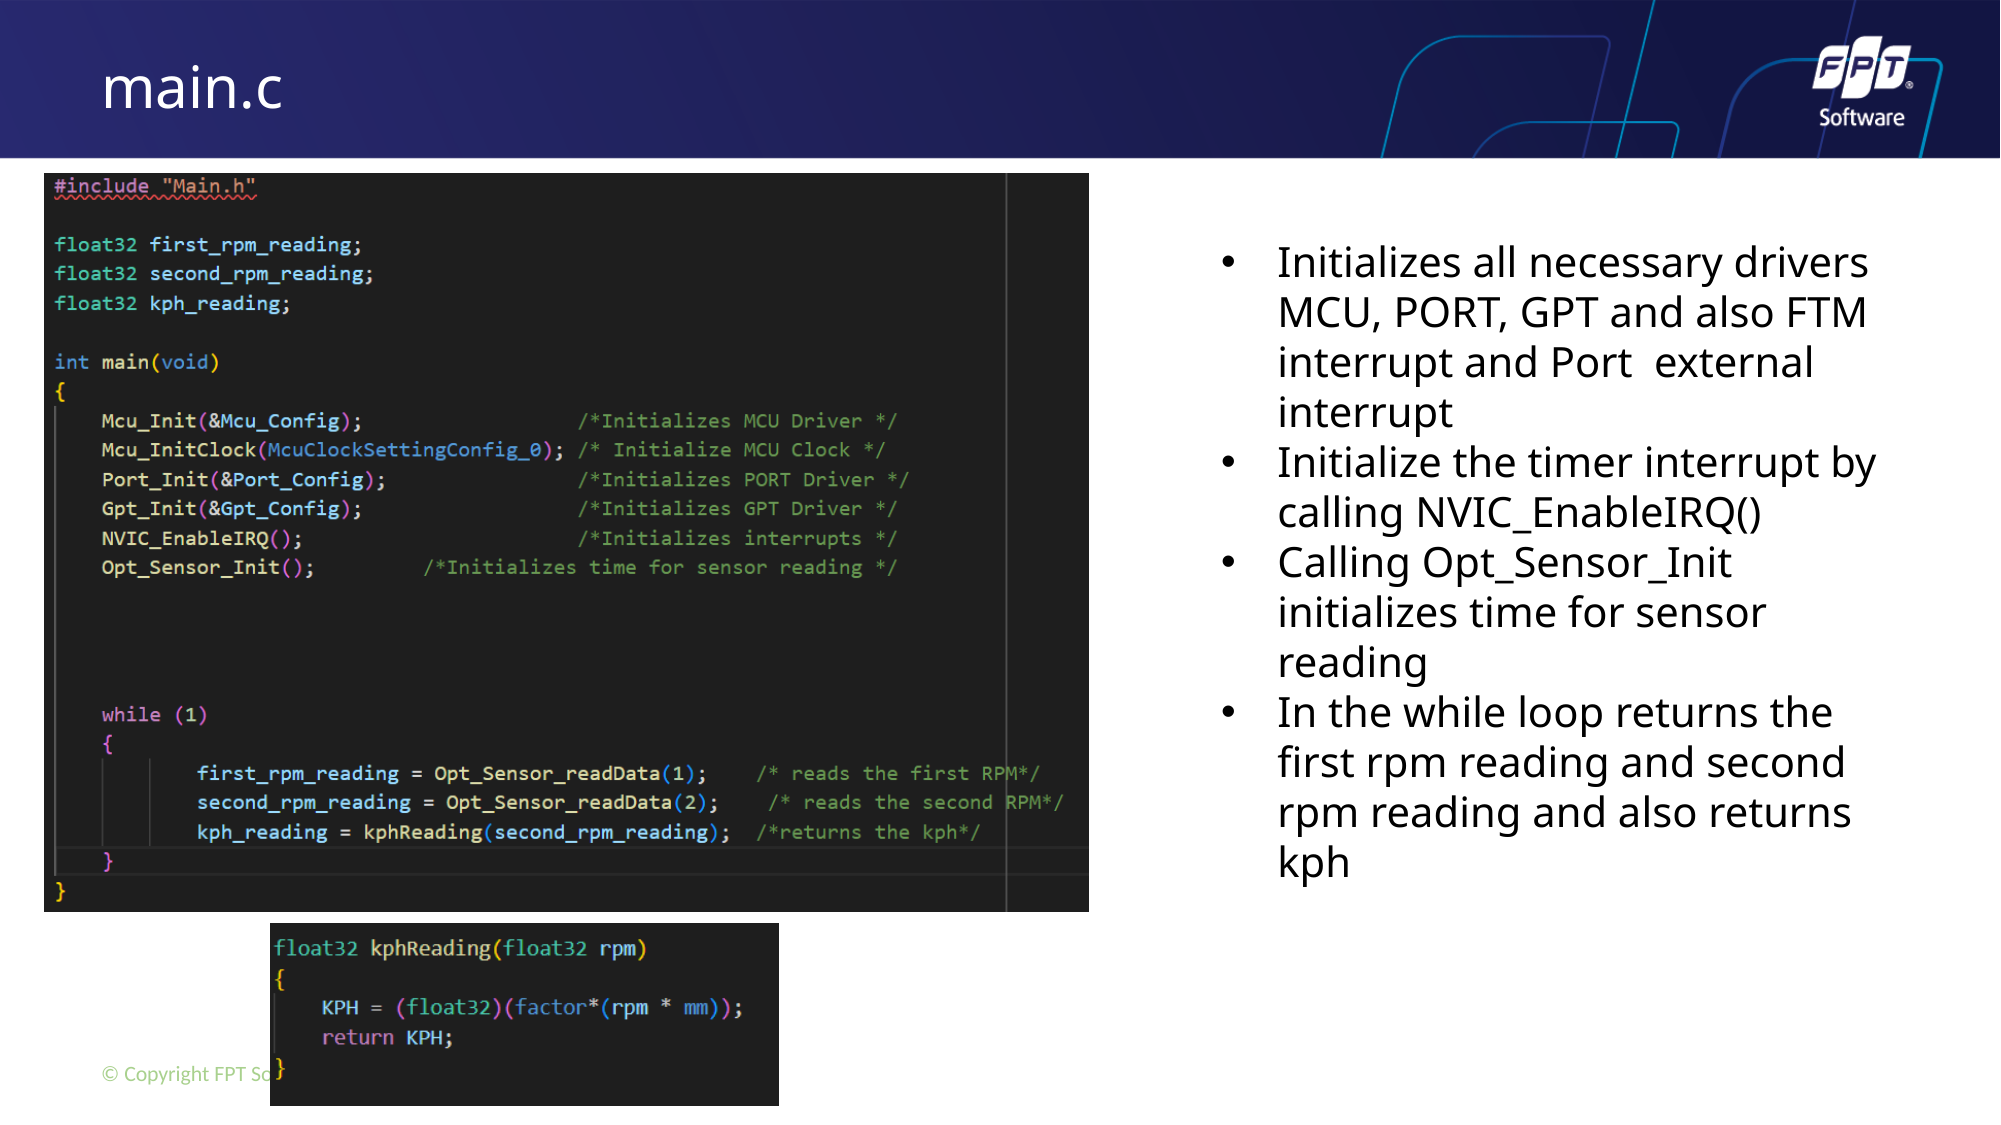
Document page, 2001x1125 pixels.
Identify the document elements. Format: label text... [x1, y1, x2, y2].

picture [1649, 0, 2000, 159]
picture [270, 923, 779, 1107]
text_box Initializes all necessary drivers MCU, PORT, GPT and also FTM interrupt and Port external interrupt Initialize the timer interrupt by calling NVIC_EnableIRQ() Calling Opt_Sensor_Init initializes time for sensor reading In the while loop returns the first rpm reading and second rpm reading and also returns kph [1206, 228, 1927, 894]
title main.c [86, 31, 1812, 148]
picture [0, 0, 1672, 159]
picture [44, 173, 1089, 912]
